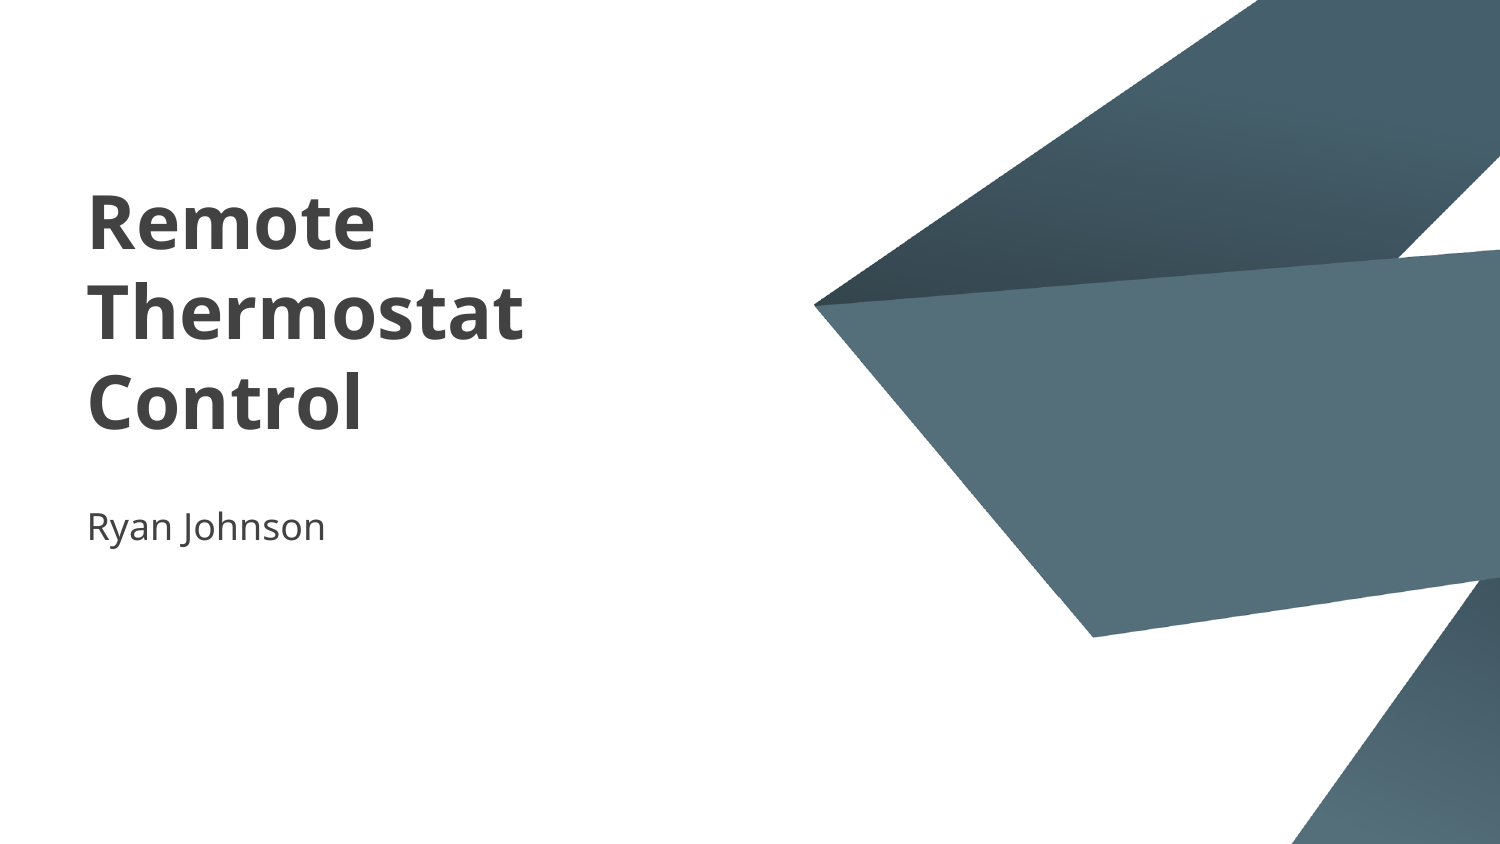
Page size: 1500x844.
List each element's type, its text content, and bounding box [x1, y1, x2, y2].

picture [0, 0, 1500, 844]
subtitle Ryan Johnson [71, 487, 739, 579]
title Remote Thermostat Control [71, 139, 739, 460]
